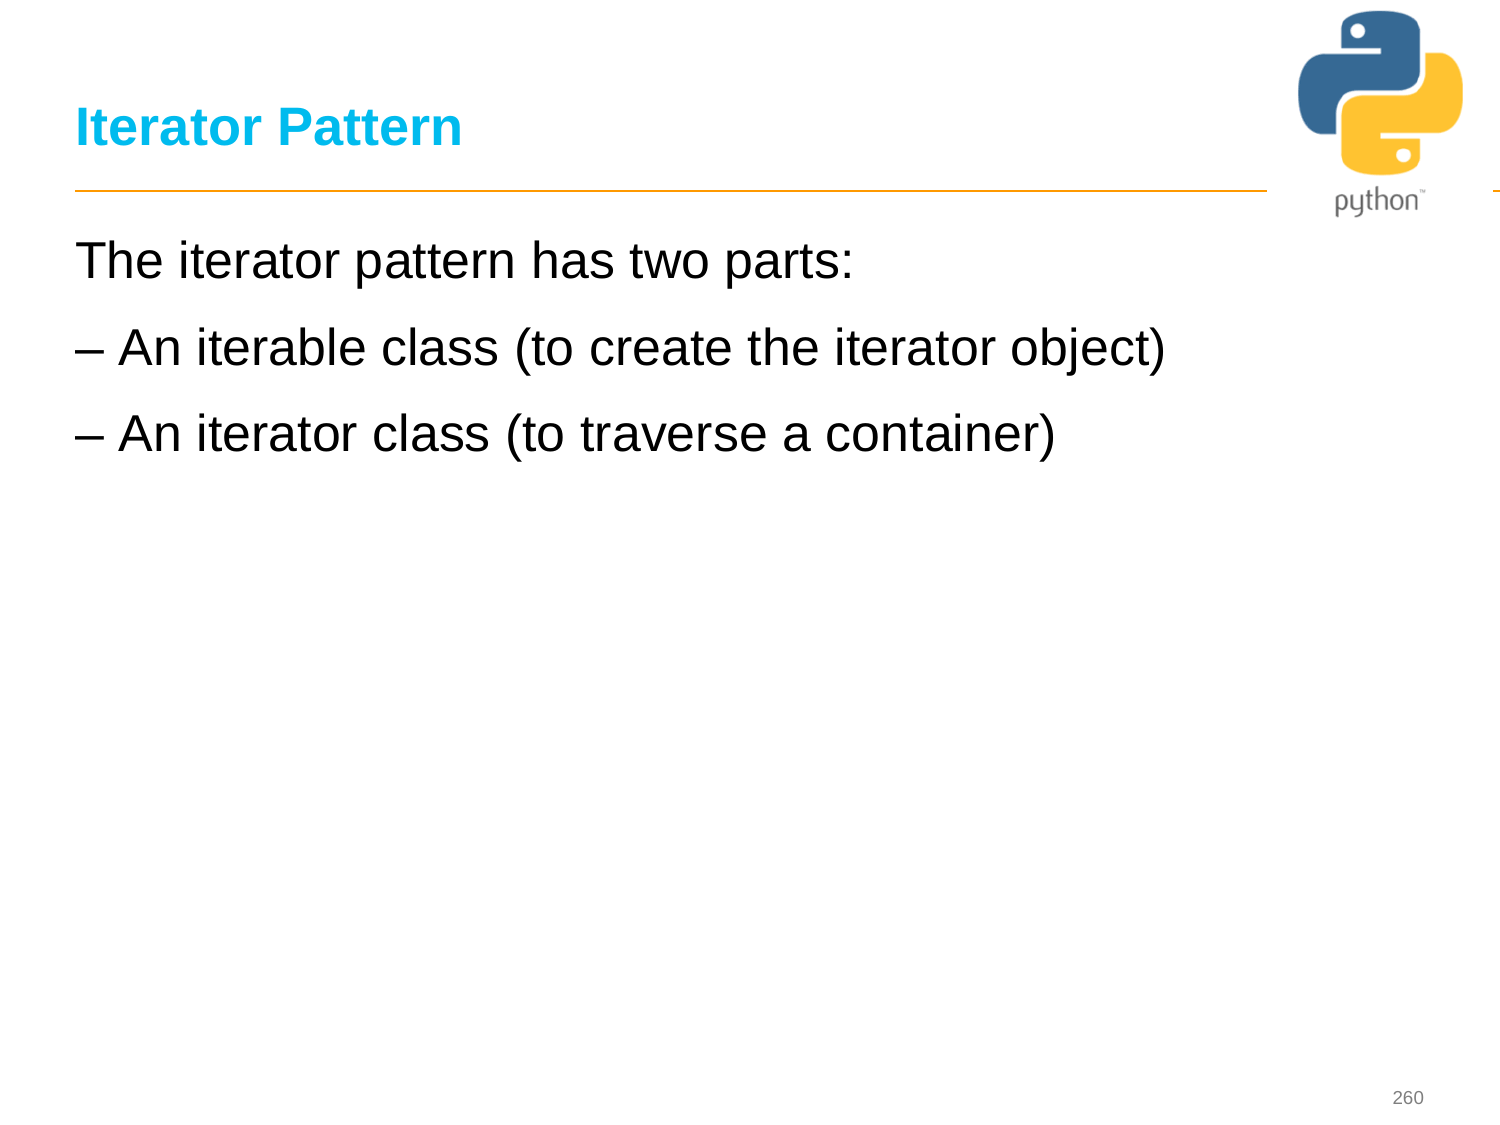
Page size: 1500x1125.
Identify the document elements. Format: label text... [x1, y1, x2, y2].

list The iterator pattern has two parts: – An iterable class (to create the iterator object) – An iterator class (to traverse a container) [75, 226, 1425, 463]
picture [1267, 5, 1493, 222]
title Iterator Pattern [75, 27, 1422, 157]
